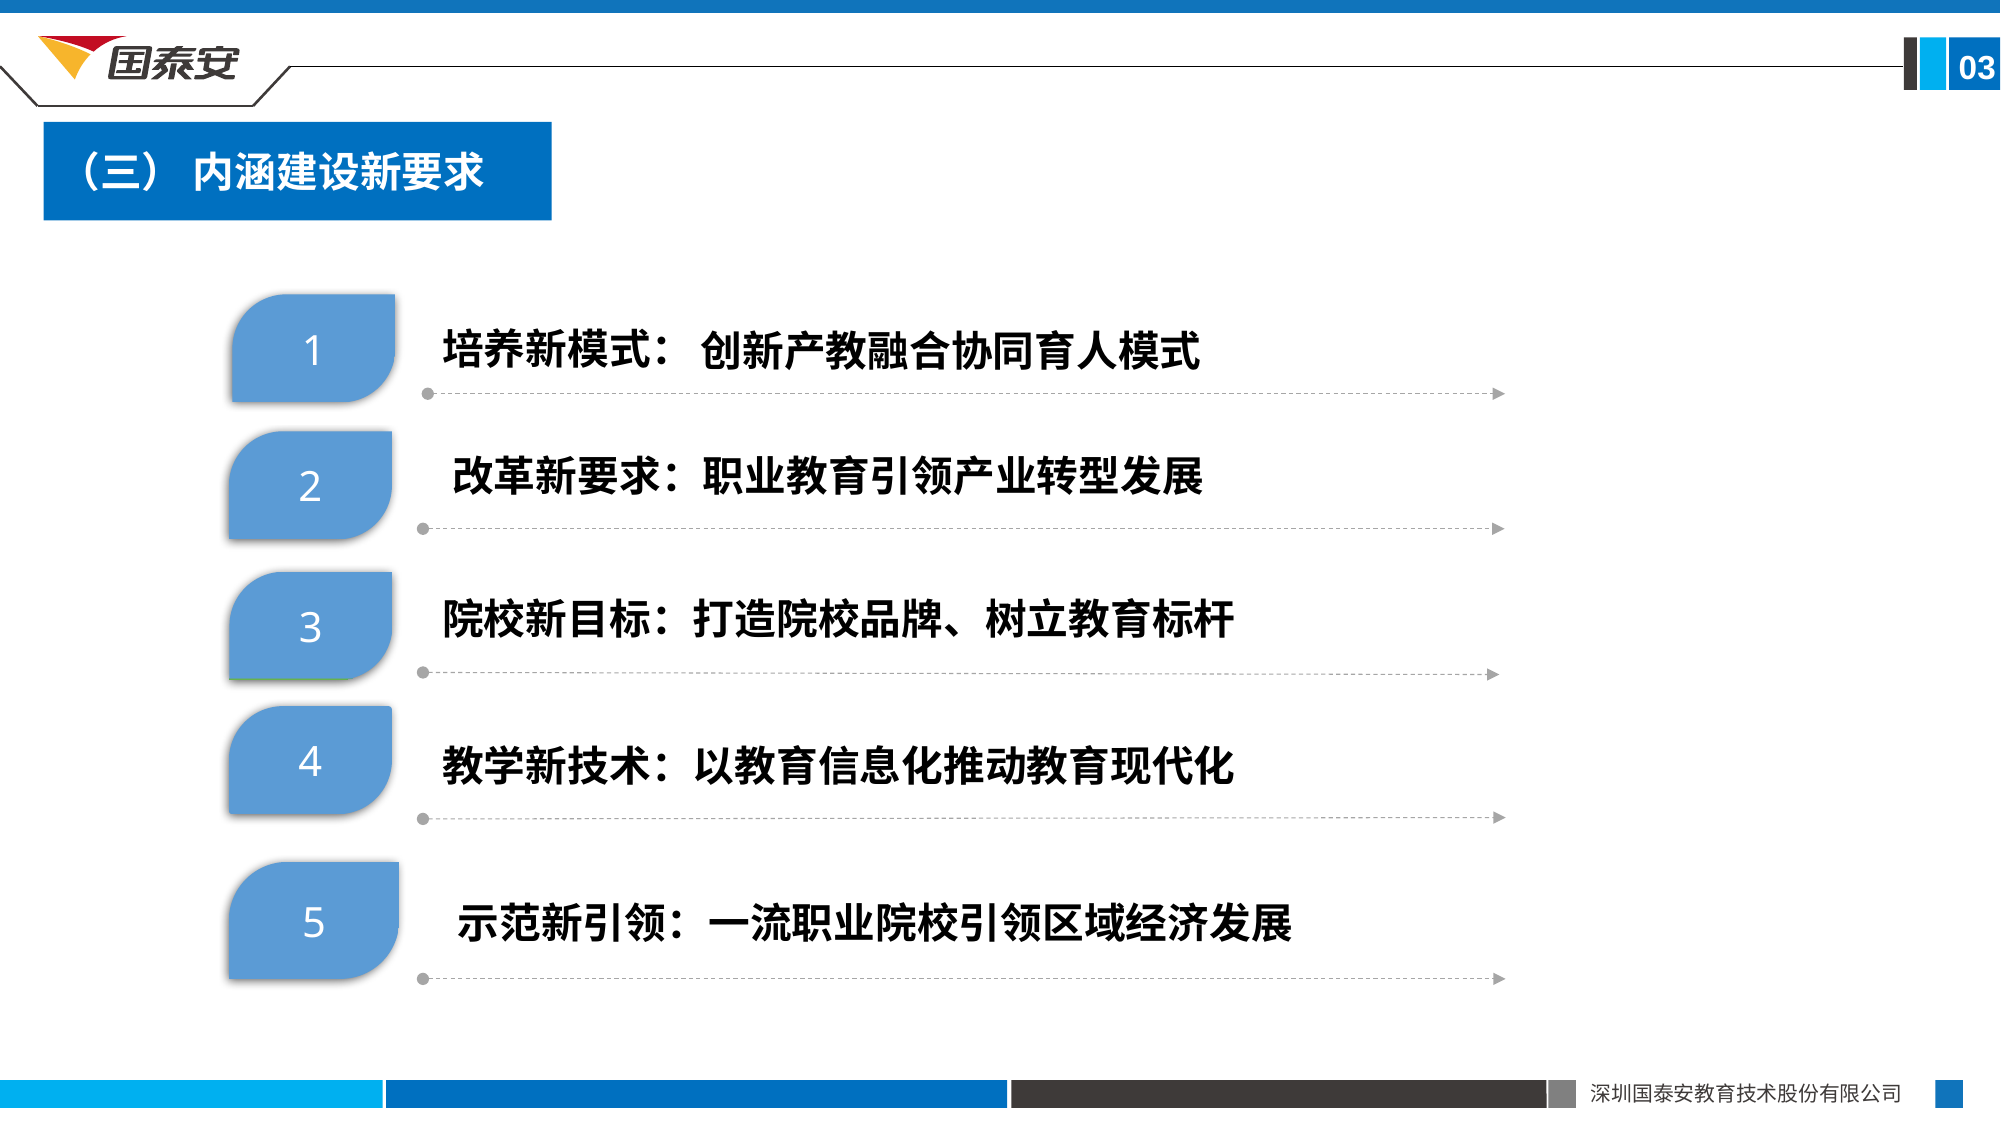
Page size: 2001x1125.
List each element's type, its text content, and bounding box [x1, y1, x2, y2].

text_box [228, 861, 1506, 979]
text_box （三） 内涵建设新要求 [43, 121, 552, 221]
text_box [228, 294, 1720, 819]
text_box 03 [1944, 38, 2000, 94]
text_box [0, 66, 290, 106]
